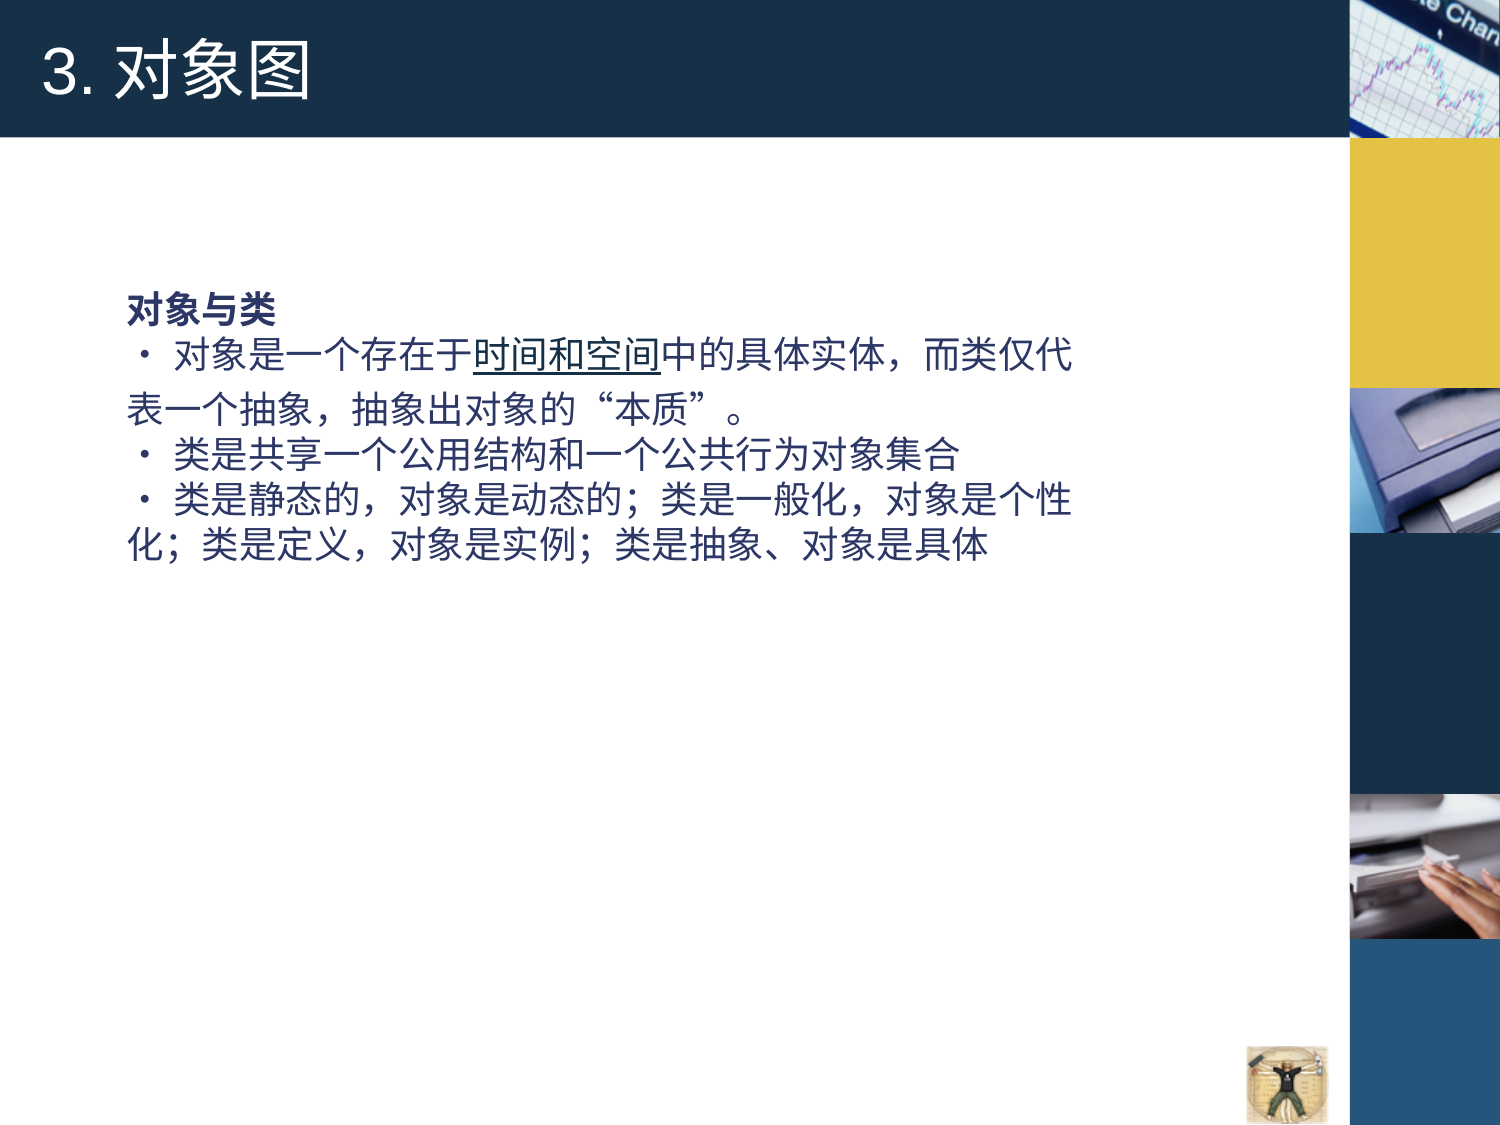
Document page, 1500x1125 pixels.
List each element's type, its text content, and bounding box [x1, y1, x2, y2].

title 3.对象图 [26, 27, 1190, 109]
text_box 对象与类 •对象是一个存在于时间和空间中的具体实体，而类仅代表一个抽象，抽象出对象的“本质”。 •类是共享一个公用结构和一个公共行为对象集合 •类是静态的，对象是动态的；类是一般化，对象是个性化；类是定义，对象是实例；类是抽象、对象是具体 [112, 278, 1125, 573]
picture [1349, 0, 1500, 138]
picture [1246, 1046, 1329, 1124]
picture [1349, 388, 1500, 533]
picture [1349, 794, 1500, 939]
